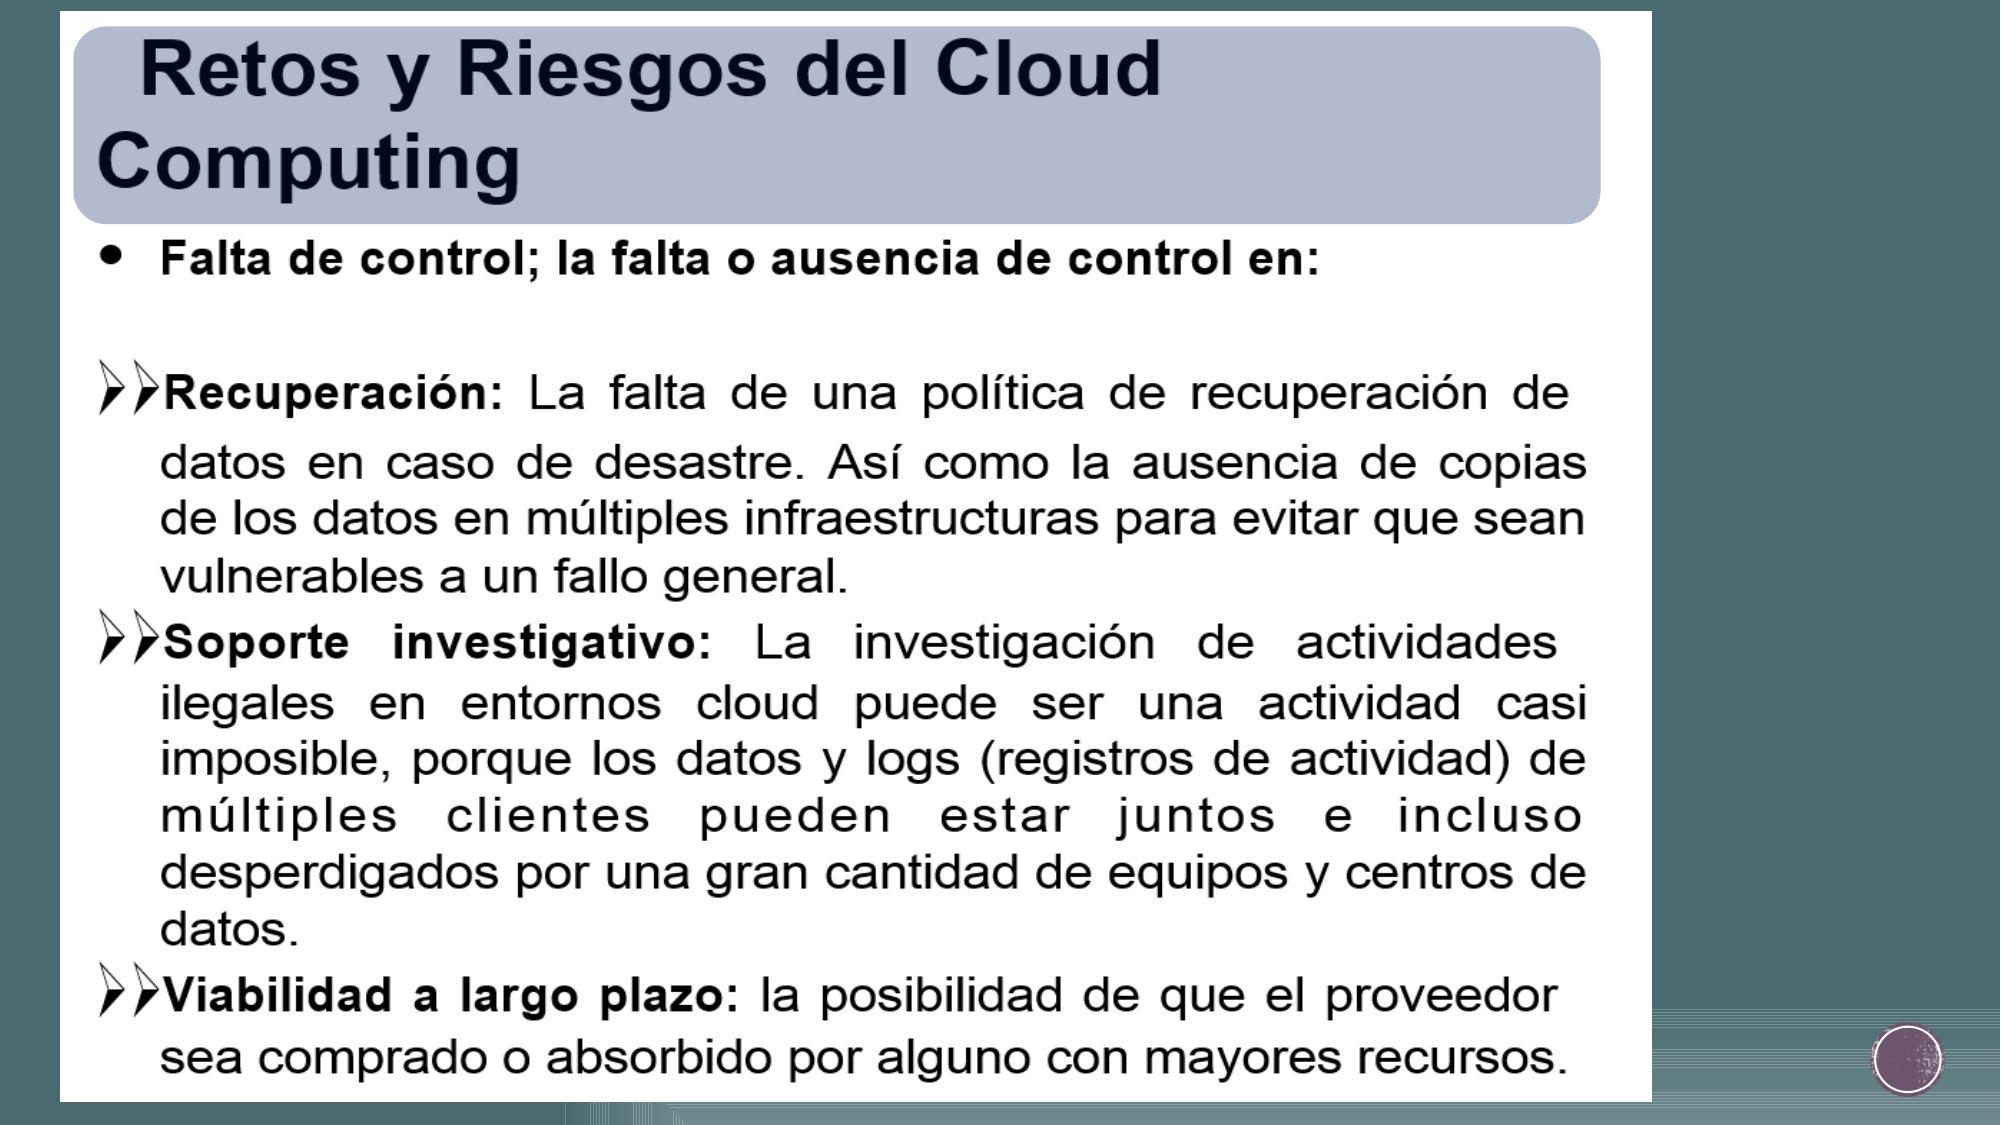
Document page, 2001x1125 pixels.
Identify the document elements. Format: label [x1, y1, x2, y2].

picture [60, 11, 1652, 1102]
